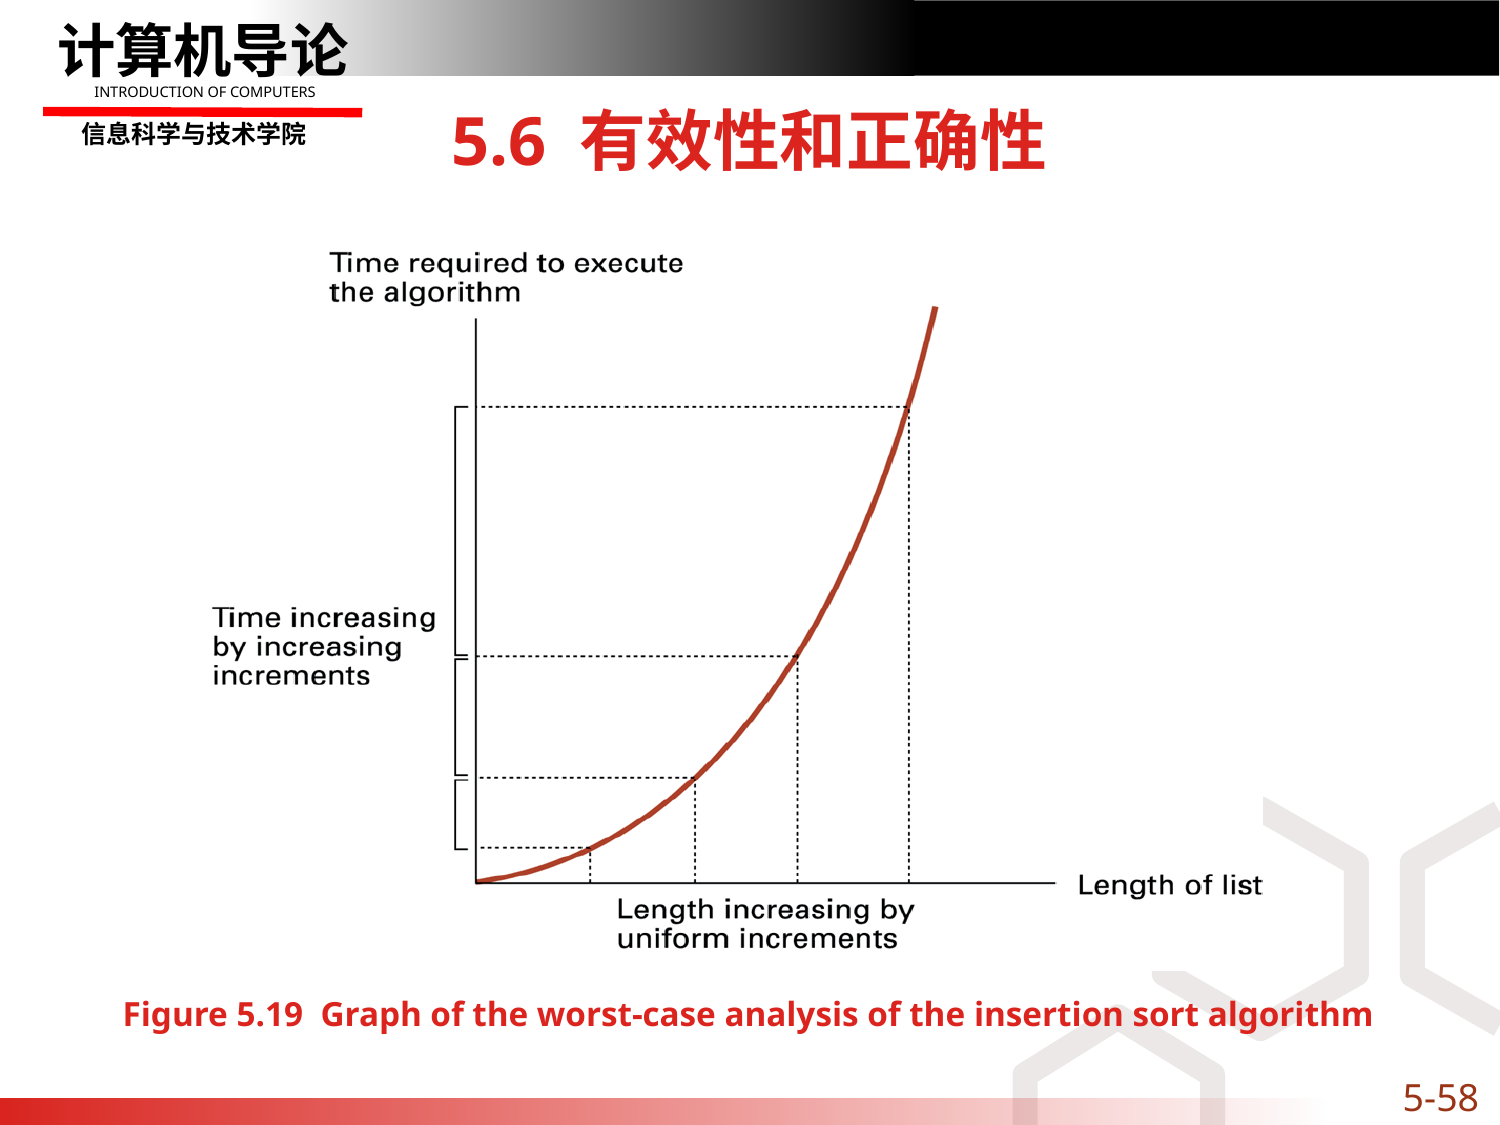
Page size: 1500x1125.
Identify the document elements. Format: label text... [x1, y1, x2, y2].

text_box Figure 5.19 Graph of the worst-case analysis of the insertion sort algorithm [75, 960, 1424, 1067]
title 5.6 有效性和正确性 [75, 89, 1424, 188]
slide_number 5-58 [1316, 1069, 1495, 1125]
picture [212, 245, 1263, 971]
